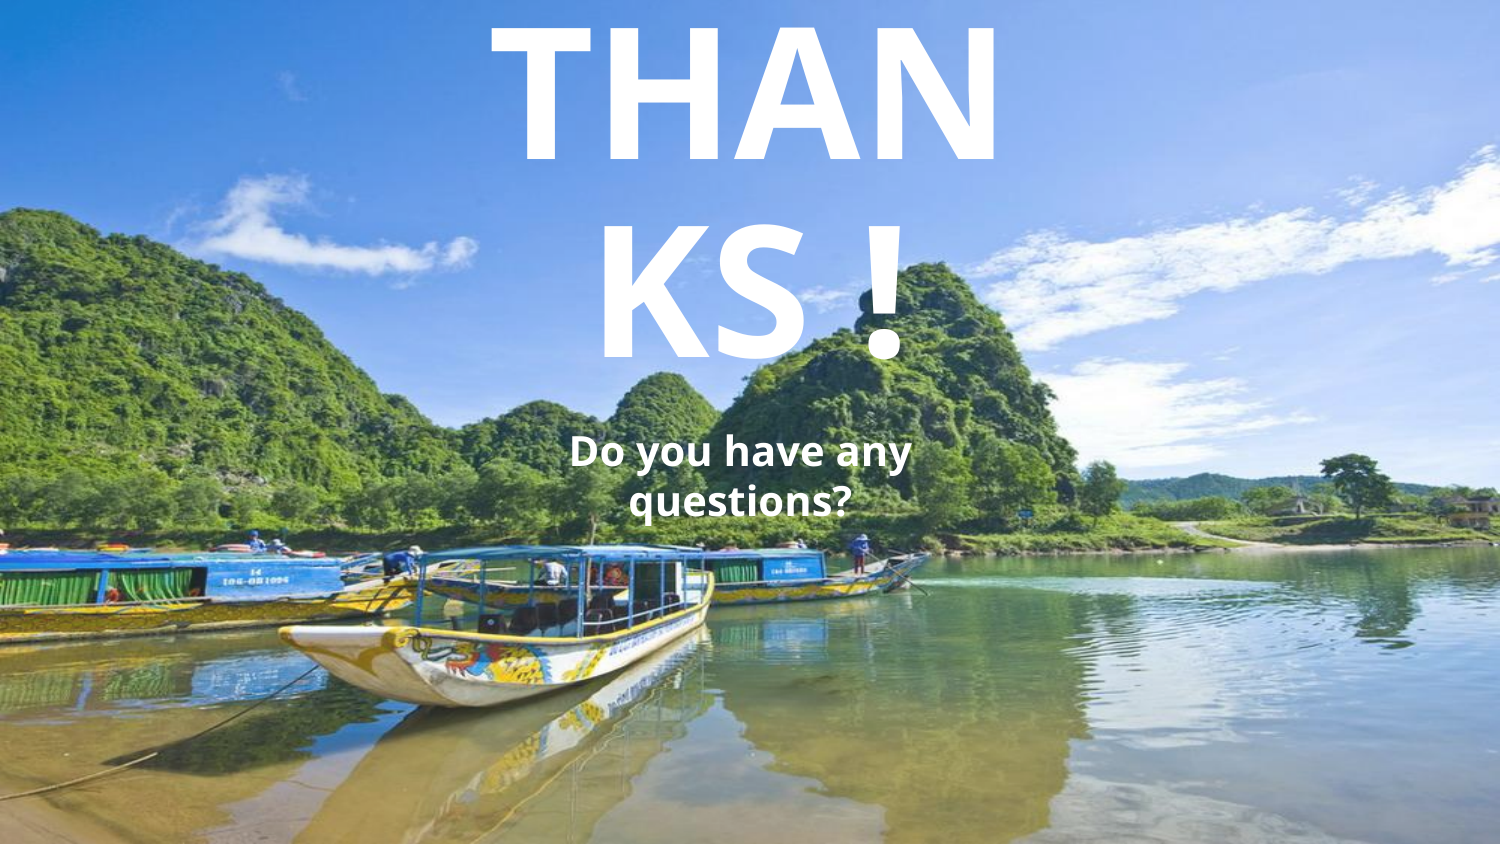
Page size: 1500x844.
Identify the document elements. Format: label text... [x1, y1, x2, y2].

title THANKS ! [419, 73, 1081, 324]
subtitle Do you have any questions? [421, 410, 1041, 483]
